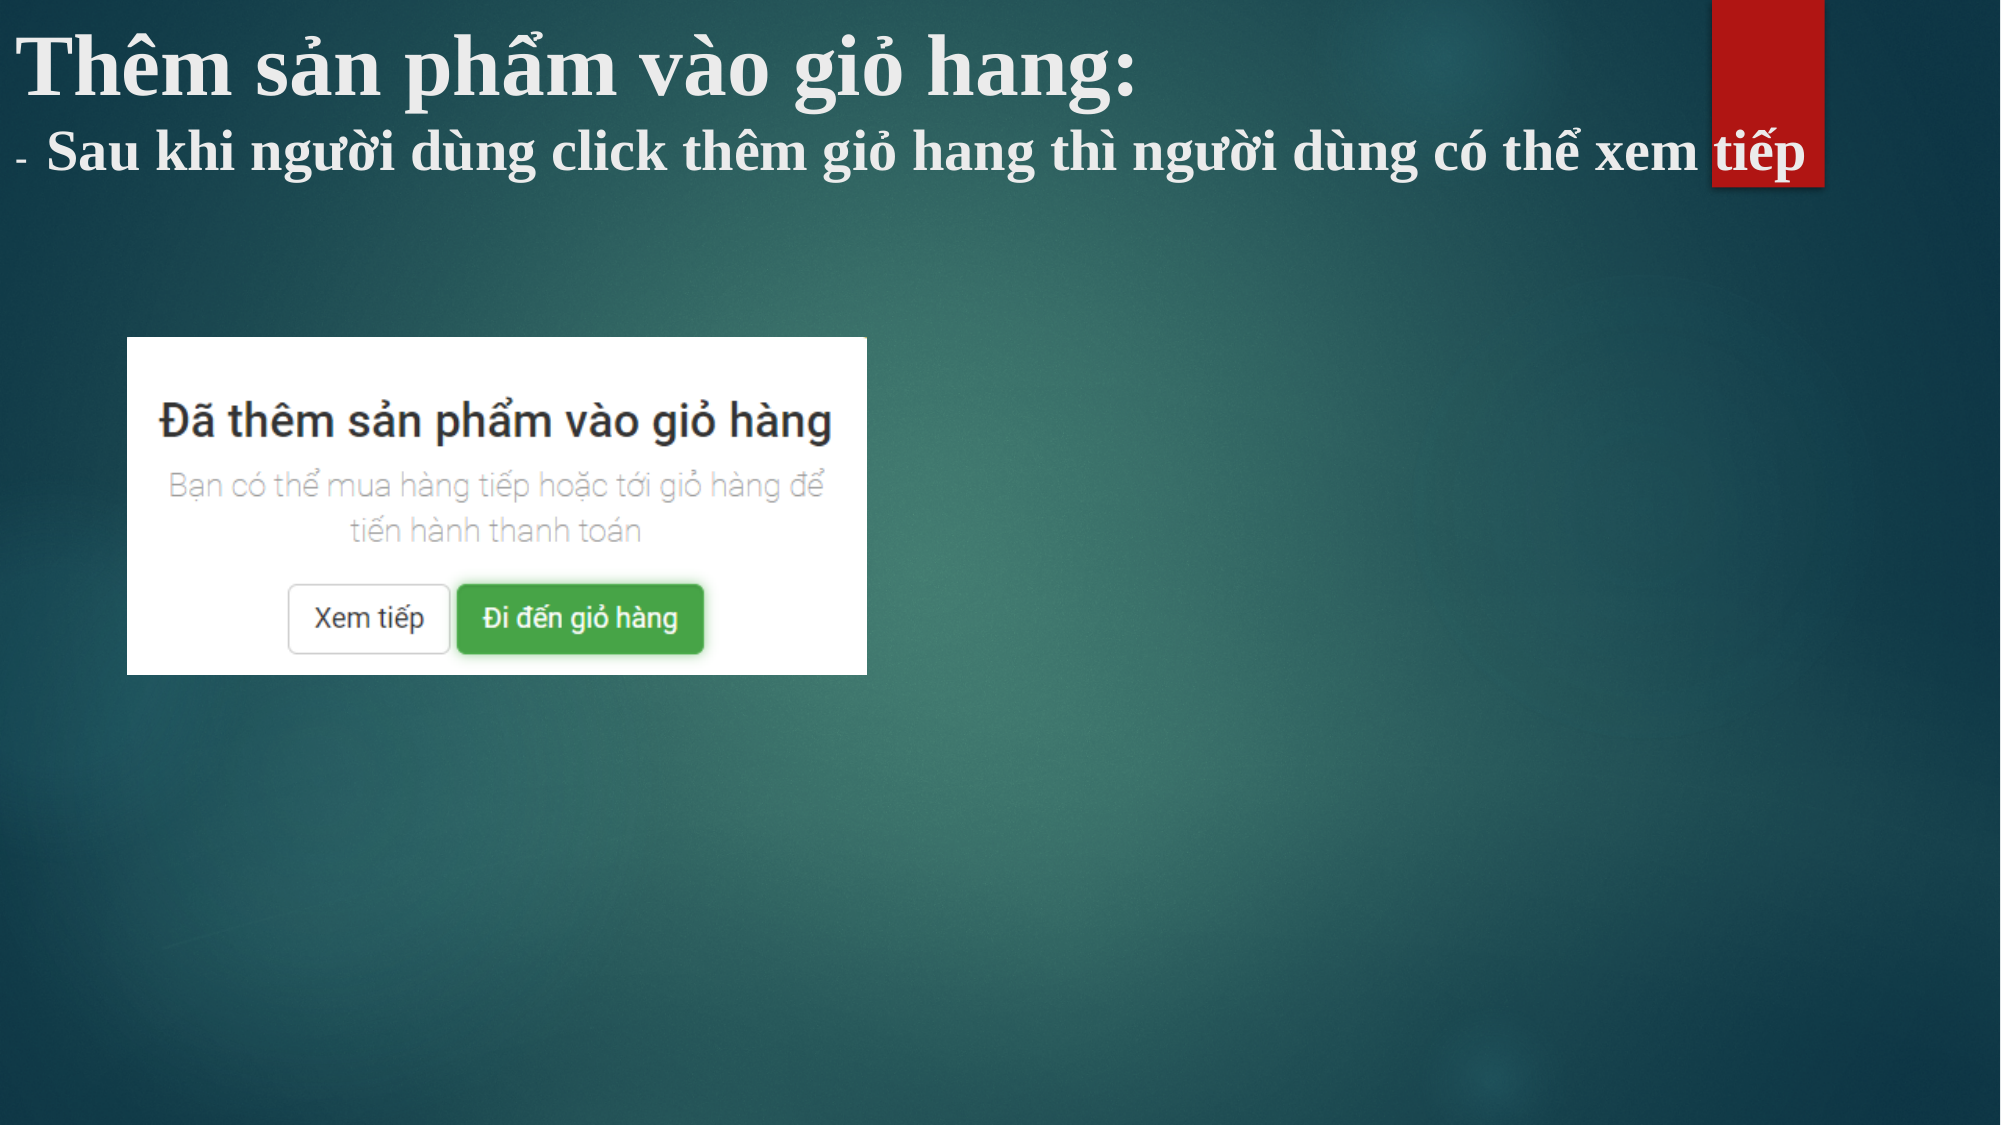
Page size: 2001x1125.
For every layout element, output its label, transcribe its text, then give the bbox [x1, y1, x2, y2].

title Thêm sản phẩm vào giỏ hang: - Sau khi người dùng click thêm giỏ hang thì người dùng có thể xem tiếp [0, 0, 2000, 1125]
picture [126, 336, 867, 675]
